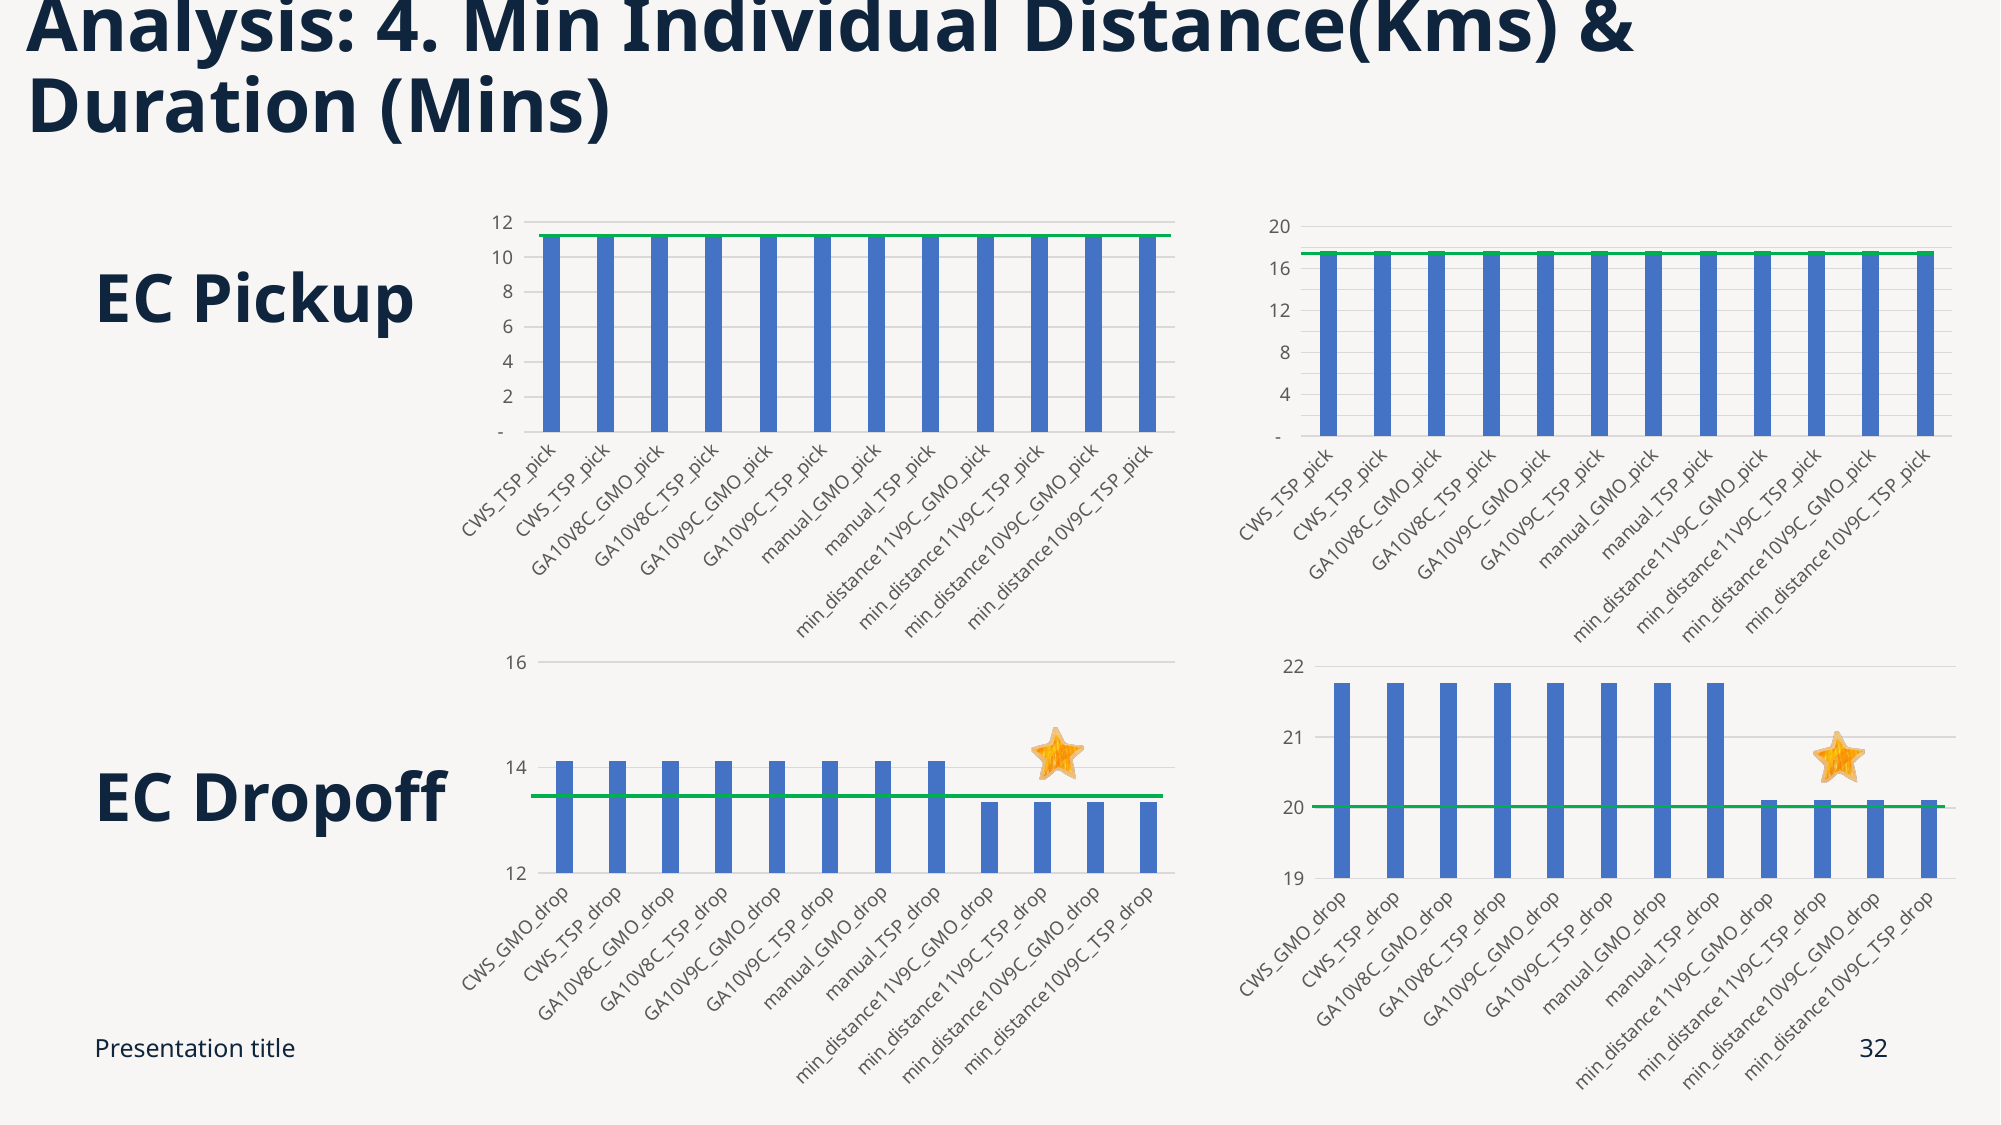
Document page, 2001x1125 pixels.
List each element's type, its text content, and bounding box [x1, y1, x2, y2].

chart [439, 199, 1191, 1100]
text_box EC Dropoff [79, 707, 439, 891]
picture [1806, 725, 1871, 789]
picture [1025, 721, 1090, 786]
footer Presentation title [79, 1020, 439, 1080]
text_box EC Pickup [79, 209, 439, 393]
chart [1216, 204, 1971, 1105]
title Analysis: 4. Min Individual Distance(Kms) & Duration (Mins) [11, 0, 1971, 160]
